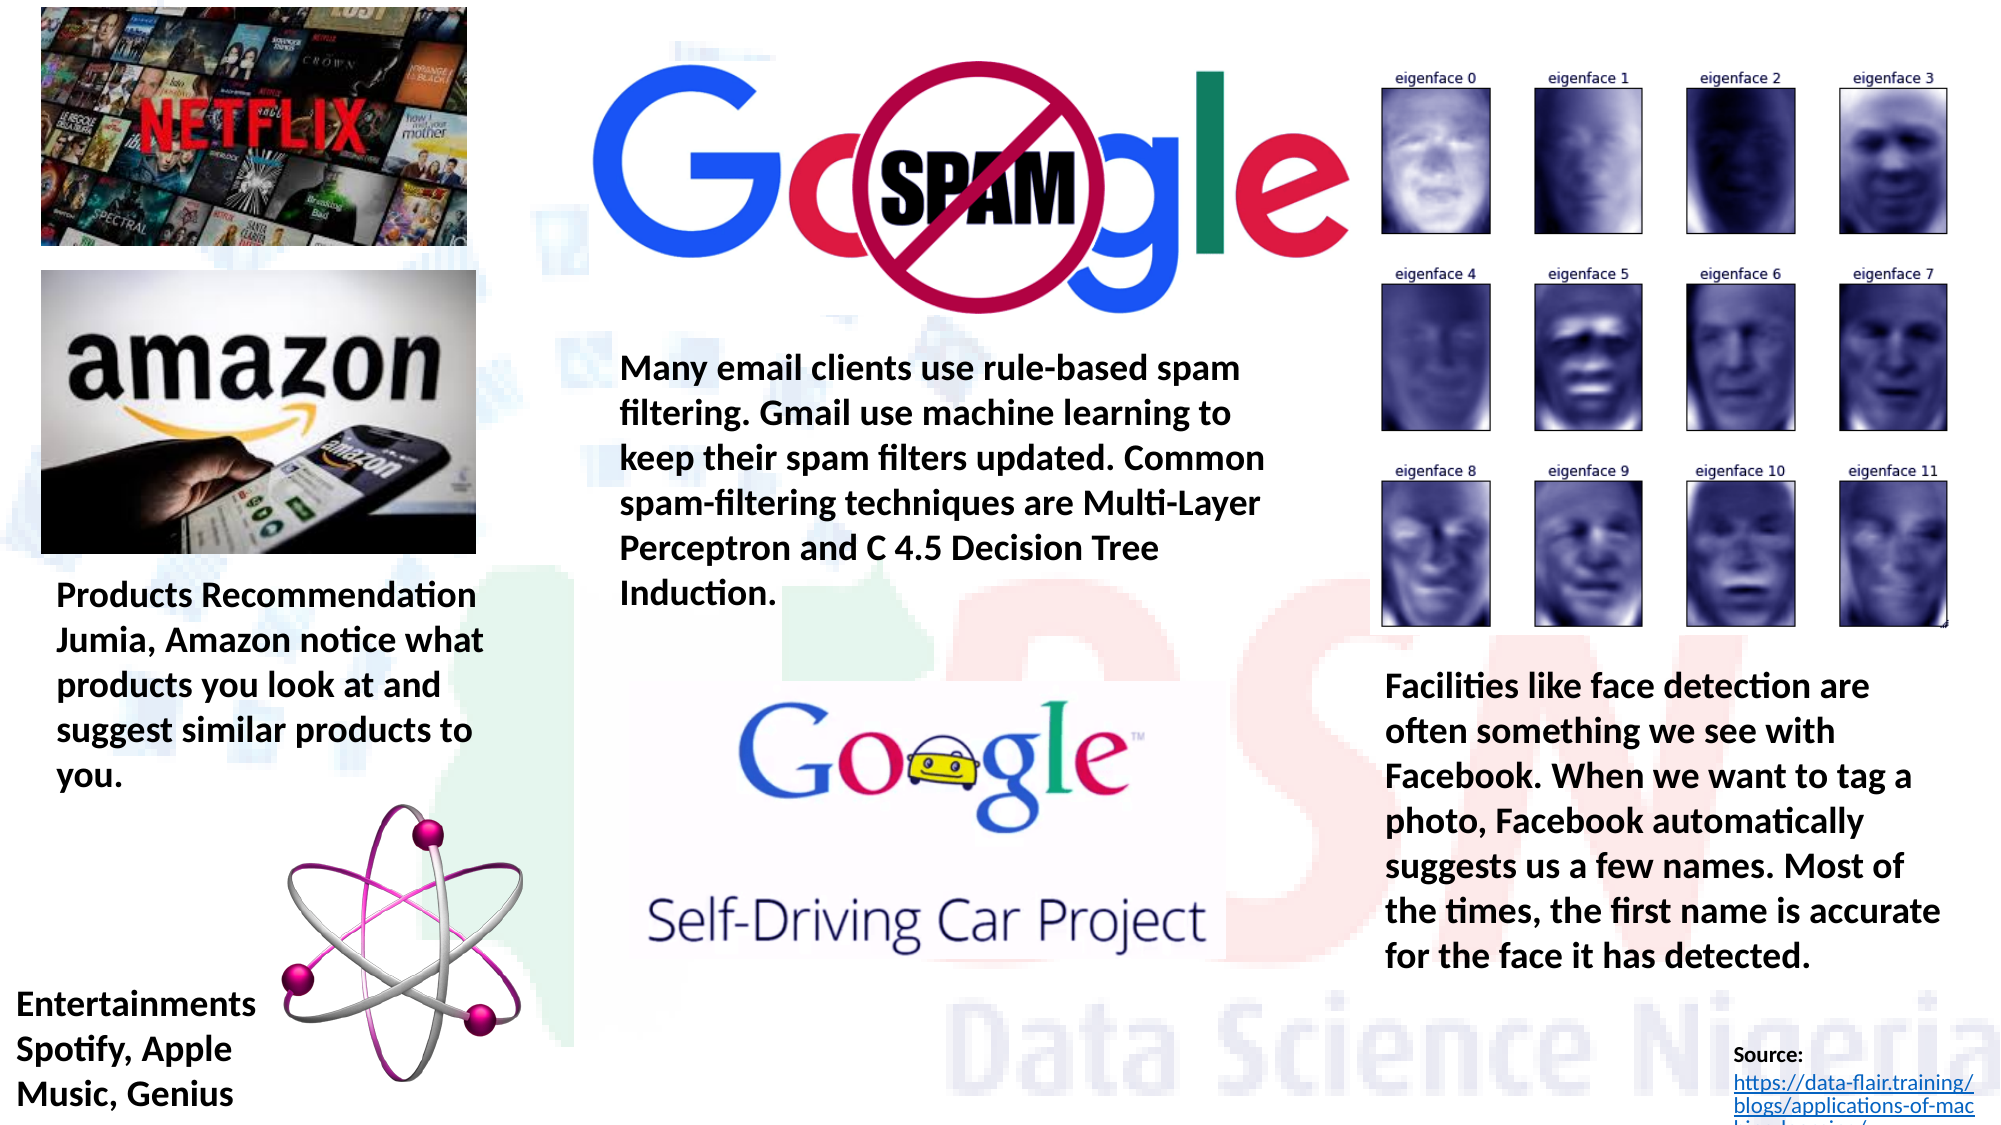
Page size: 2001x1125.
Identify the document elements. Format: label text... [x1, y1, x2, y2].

text_box Source: https://data-flair.training/blogs/applications-of-machine-learning/ [1718, 1032, 2000, 1103]
text_box Entertainments Spotify, Apple Music, Genius [1, 971, 349, 1122]
text_box Facilities like face detection are often something we see with Facebook. When we want to tag a photo, Facebook automatically suggests us a few names. Most of the times, the first name is accurate for the face it has detected. [1370, 653, 1959, 984]
picture [1370, 66, 1959, 635]
picture [41, 270, 476, 554]
picture [629, 681, 1226, 959]
picture [281, 804, 523, 1082]
text_box Products Recommendation Jumia, Amazon notice what products you look at and suggest similar products to you. [41, 562, 523, 803]
picture [589, 61, 1352, 315]
picture [41, 7, 467, 246]
text_box Many email clients use rule-based spam filtering. Gmail use machine learning to keep their spam filters updated. Common spam-filtering techniques are Multi-Layer Perceptron and C 4.5 Decision Tree Induction. [604, 335, 1304, 620]
